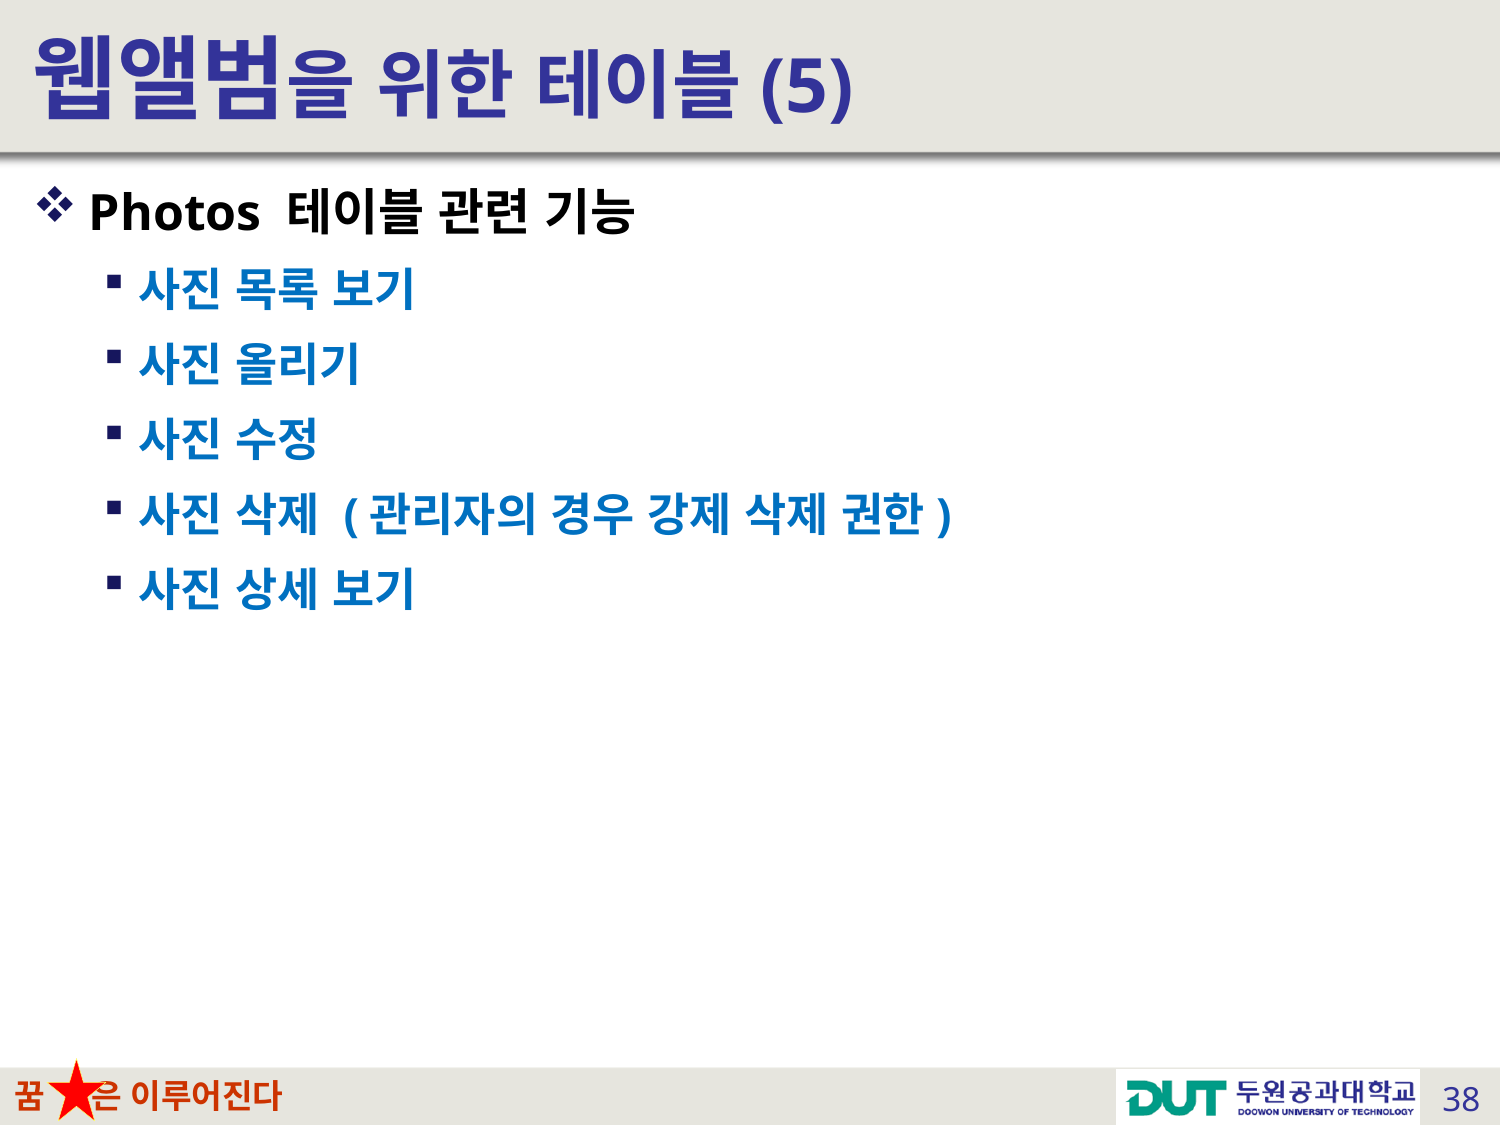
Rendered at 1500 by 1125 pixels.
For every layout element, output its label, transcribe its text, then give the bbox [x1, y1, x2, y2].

title 웹앨범을 위한 테이블(5) [17, 8, 1483, 142]
list Photos 테이블 관련 기능 사진 목록 보기 사진 올리기 사진 수정 사진 삭제 (관리자의 경우 강제 삭제 권한) 사진 상세 보기 [17, 160, 1487, 1067]
picture [100, 1085, 113, 1090]
picture [0, 0, 1500, 173]
picture [0, 1066, 1500, 1125]
